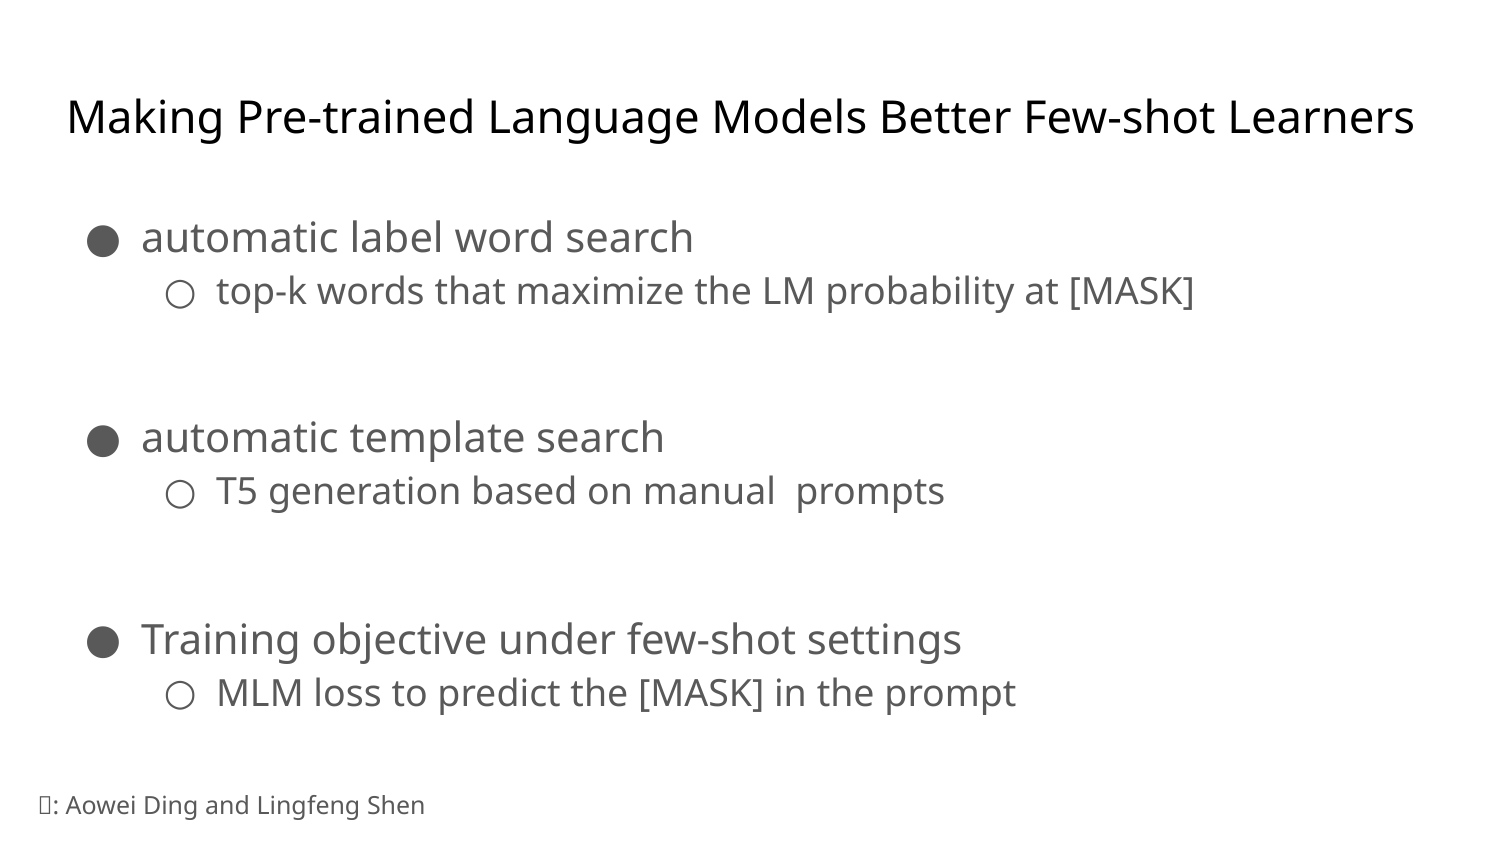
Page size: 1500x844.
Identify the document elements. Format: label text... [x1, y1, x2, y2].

text_box automatic template search T5 generation based on manual prompts [51, 388, 1449, 541]
text_box Training objective under few-shot settings MLM loss to predict the [MASK] in the prompt [51, 590, 1449, 742]
text_box 🏺: Aowei Ding and Lingfeng Shen [0, 770, 518, 844]
list automatic label word search top-k words that maximize the LM probability at [MASK] [51, 189, 1449, 341]
title Making Pre-trained Language Models Better Few-shot Learners [51, 72, 1449, 167]
